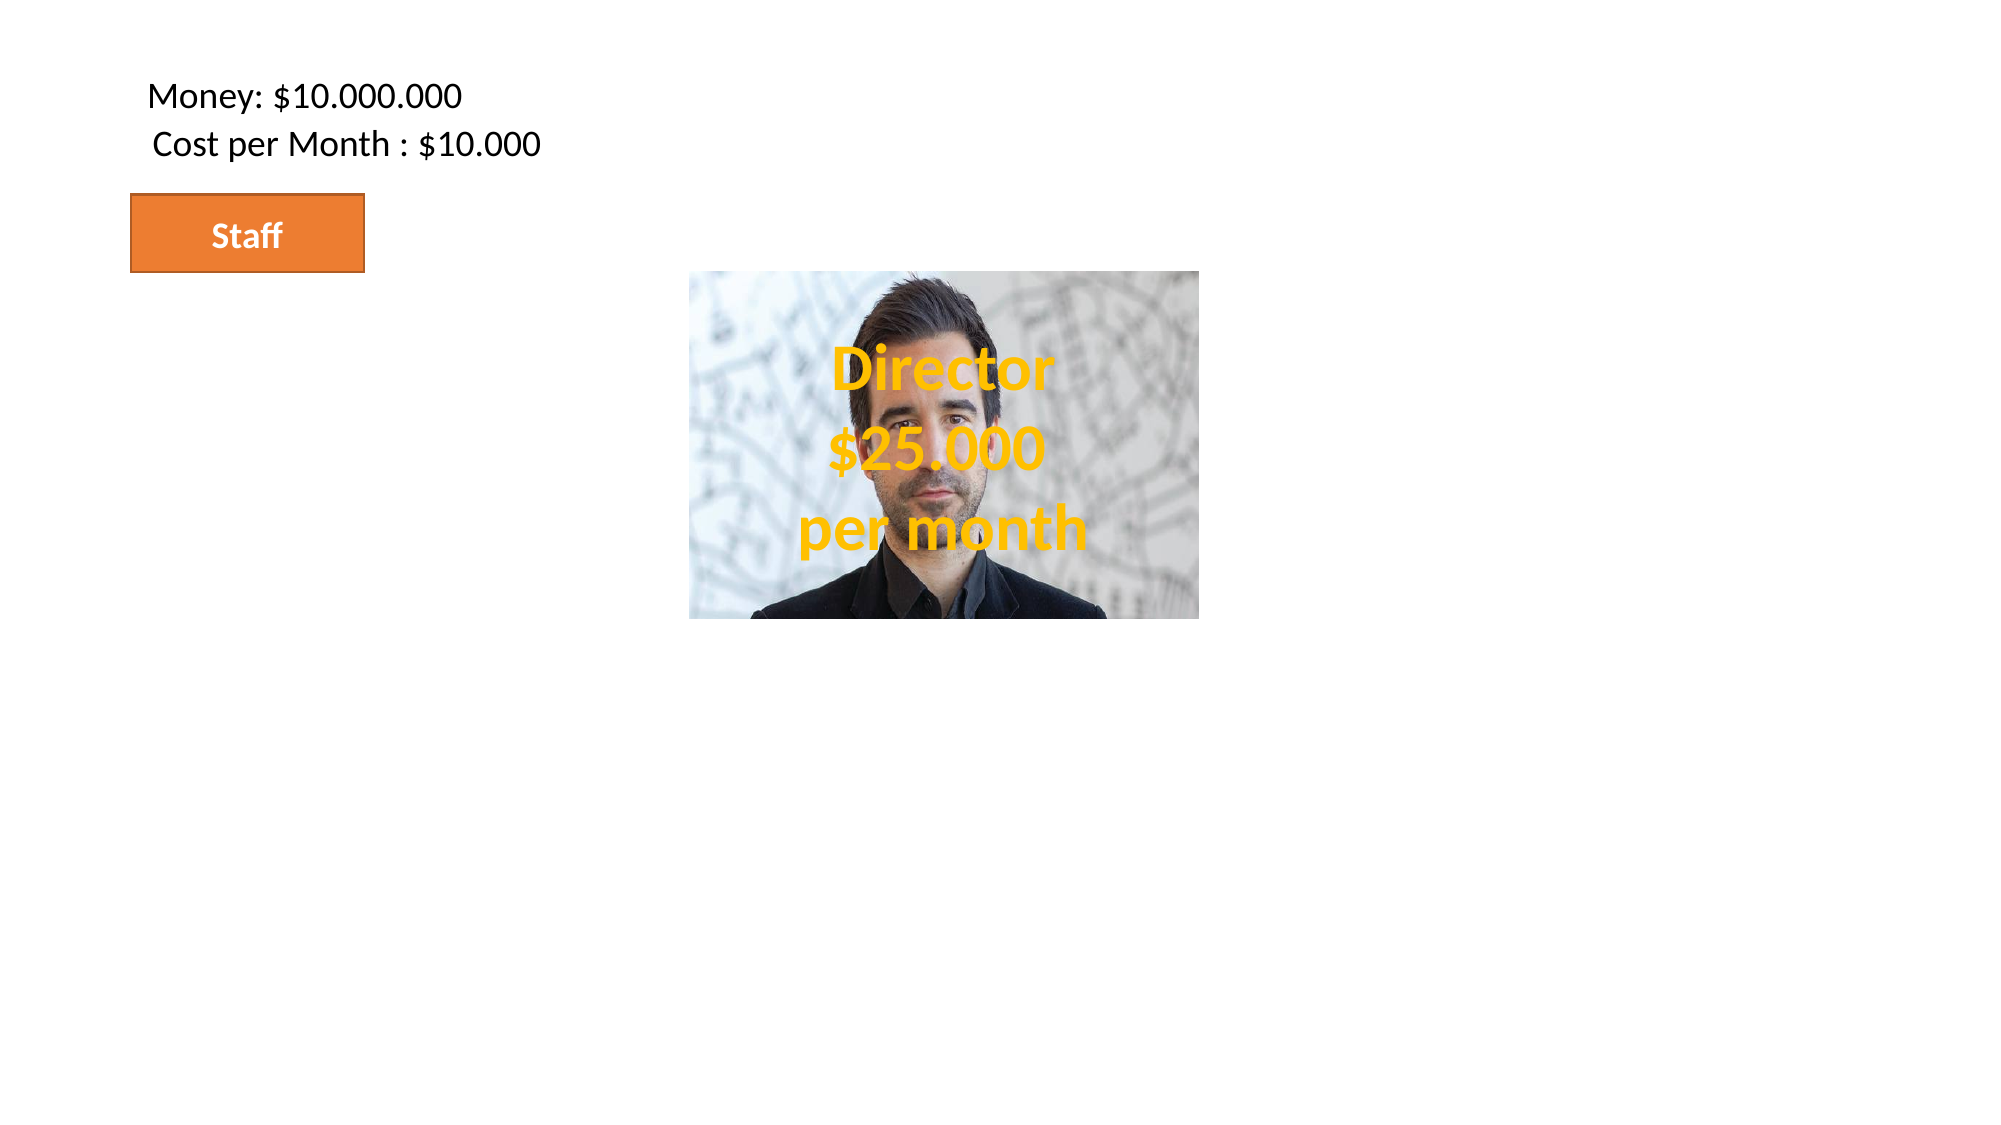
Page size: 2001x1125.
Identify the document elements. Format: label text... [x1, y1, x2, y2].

text_box Money: $10.000.000 [132, 63, 478, 124]
text_box Staff [130, 193, 365, 273]
picture [689, 271, 1199, 619]
text_box Cost per Month : $10.000 [137, 111, 557, 172]
